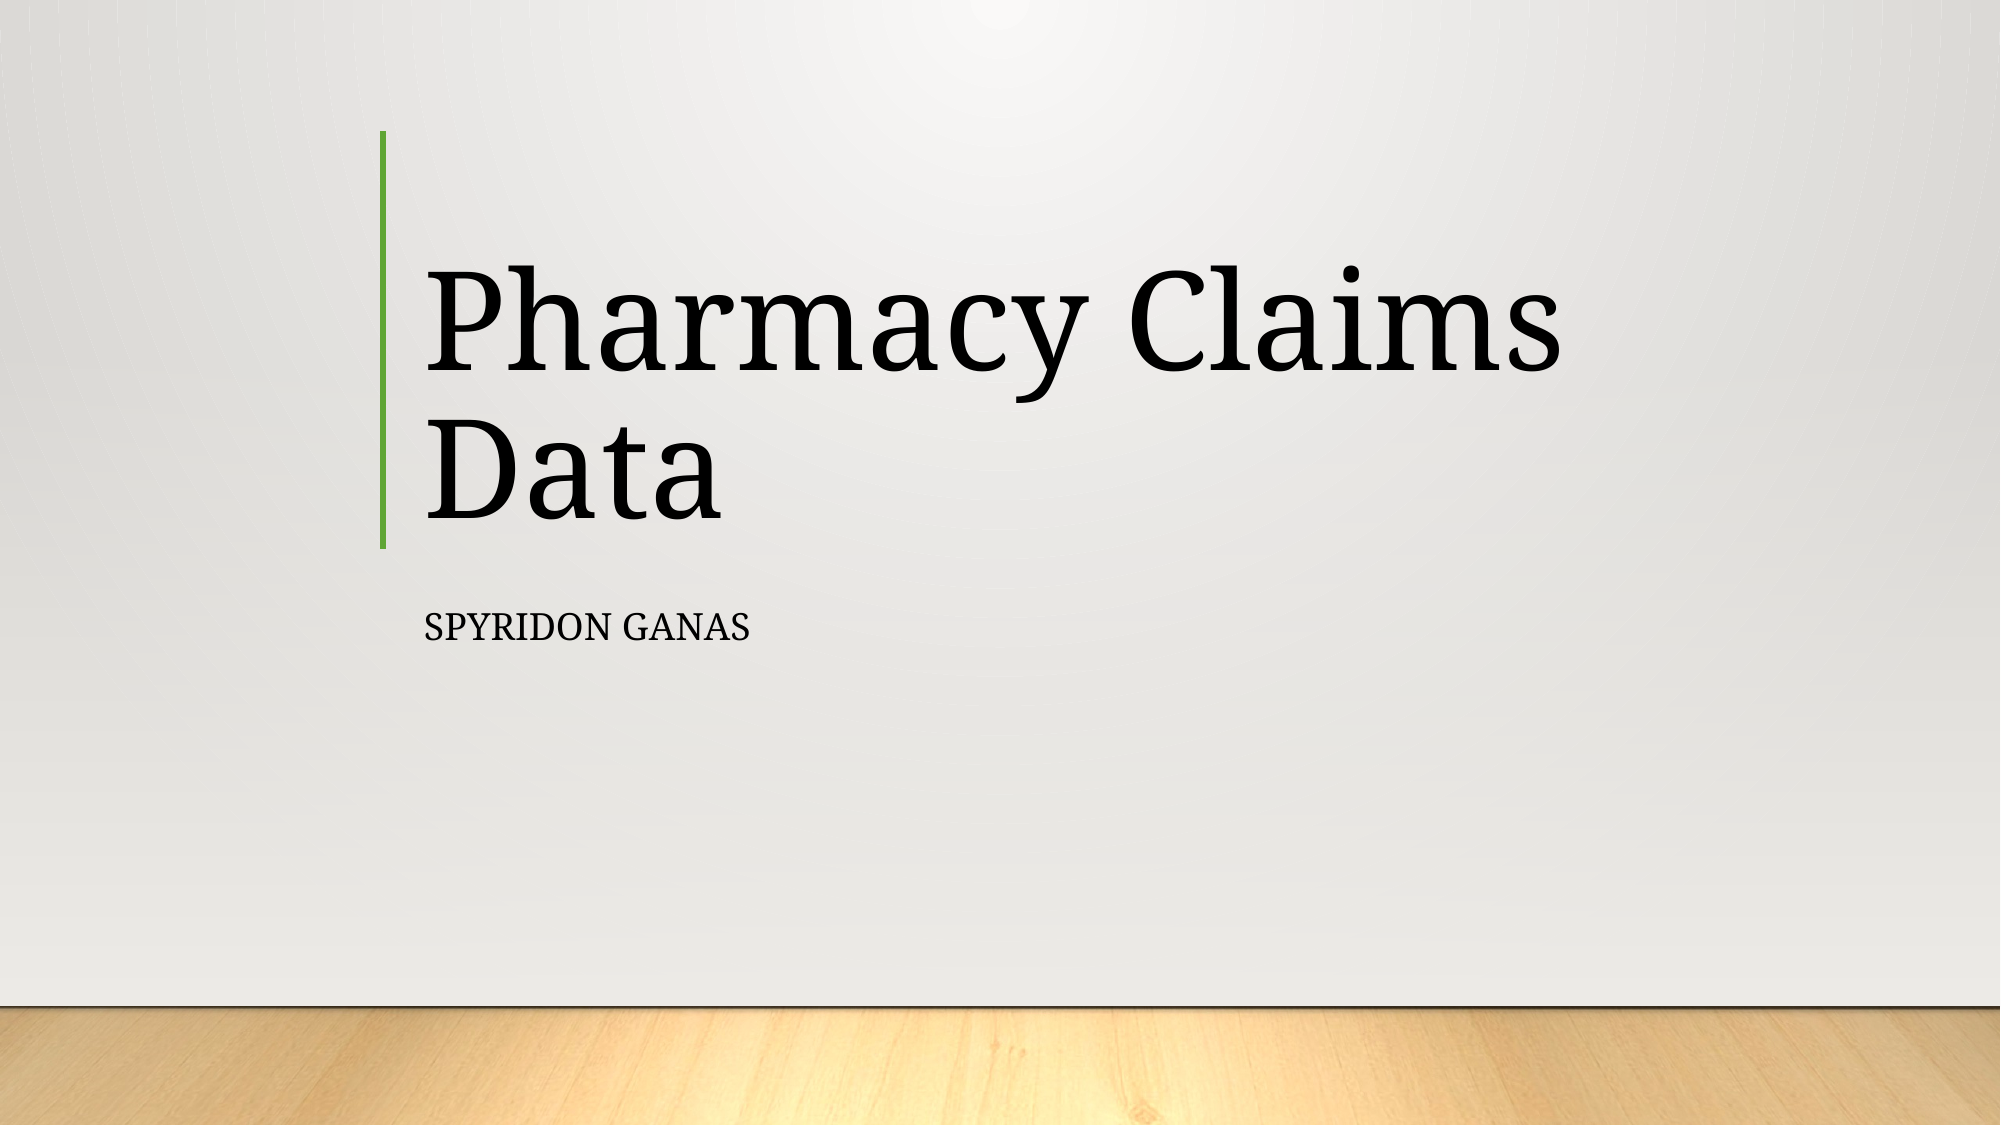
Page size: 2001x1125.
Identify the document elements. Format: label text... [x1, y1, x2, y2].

picture [0, 1006, 2000, 1125]
subtitle Spyridon Ganas [408, 579, 1814, 740]
title Pharmacy Claims Data [408, 131, 1814, 549]
